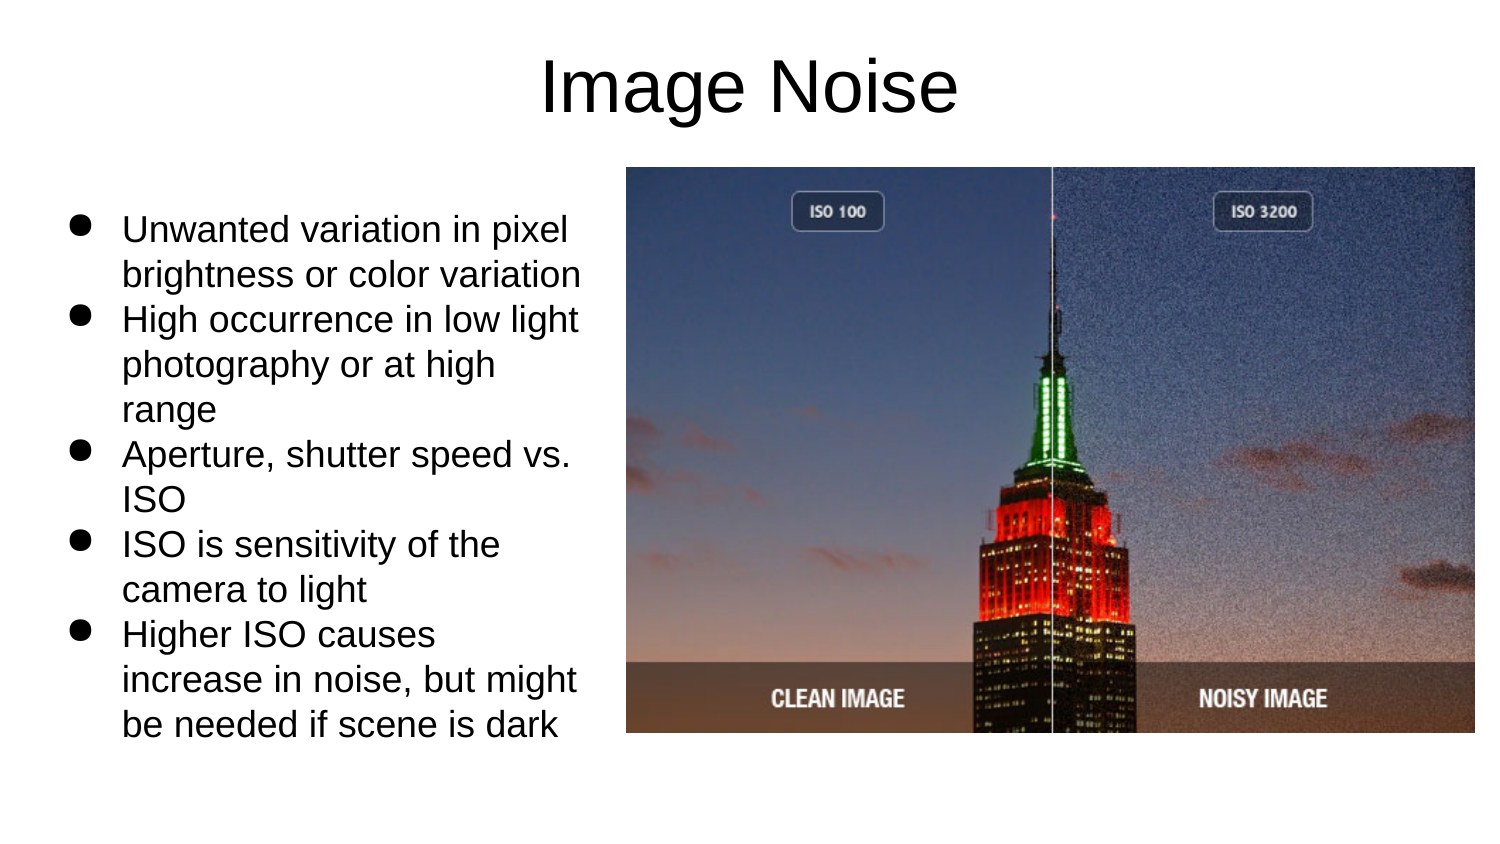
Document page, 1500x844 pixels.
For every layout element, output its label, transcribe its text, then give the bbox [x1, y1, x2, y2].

text_box Unwanted variation in pixel brightness or color variation High occurrence in low light photography or at high range Aperture, shutter speed vs. ISO ISO is sensitivity of the camera to light Higher ISO causes increase in noise, but might be needed if scene is dark [31, 190, 602, 641]
title Image Noise [51, 0, 1449, 143]
picture [626, 167, 1476, 734]
